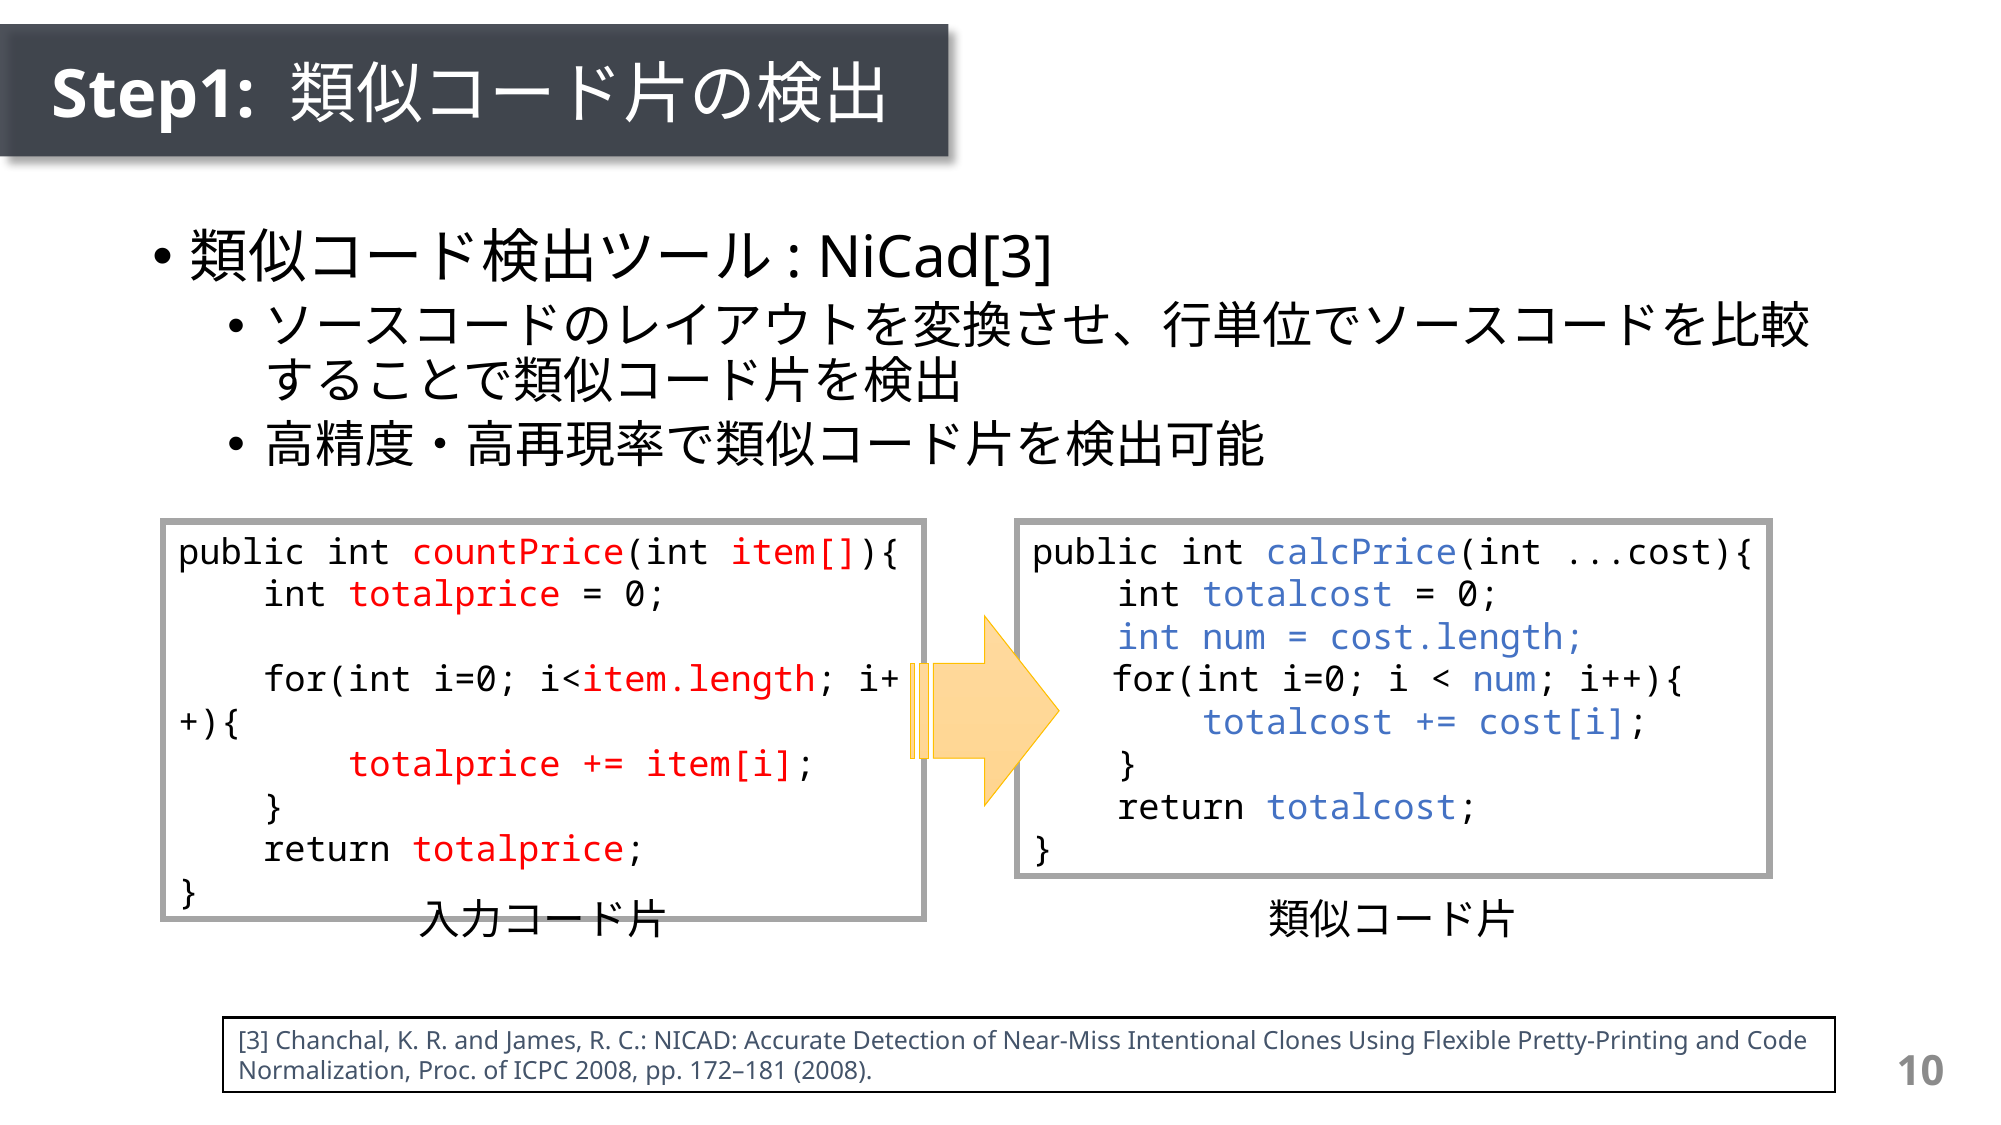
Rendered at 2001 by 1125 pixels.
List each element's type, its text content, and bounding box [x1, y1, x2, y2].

list 類似コード検出ツール: NiCad[3] ソースコードのレイアウトを変換させ、行単位でソースコードを比較することで類似コード片を検出 高精度・高再現率で類似コード片を検出可能 [137, 220, 1863, 502]
text_box [3] Chanchal, K. R. and James, R. C.: NICAD: Accurate Detection of Near-Miss Intentional Clones Using Flexible Pretty-Printing and Code Normalization, Proc. of ICPC 2008, pp. 172–181 (2008). [222, 1016, 1836, 1093]
text_box [932, 614, 1060, 808]
text_box public int countPrice(int item[]){ int totalprice = 0; for(int i=0; i<item.length; i++){ totalprice += item[i]; } return totalprice; } [162, 520, 925, 920]
text_box 類似コード片 [1206, 885, 1581, 951]
text_box [910, 663, 915, 759]
text_box [919, 663, 929, 759]
text_box public int calcPrice(int ...cost){ int totalcost = 0; int num = cost.length; for(int i=0; i < num; i++){ totalcost += cost[i]; } return totalcost; } [1016, 520, 1770, 877]
title Step1: 類似コード片の検出 [36, 36, 957, 156]
text_box 入力コード片 [356, 885, 731, 951]
